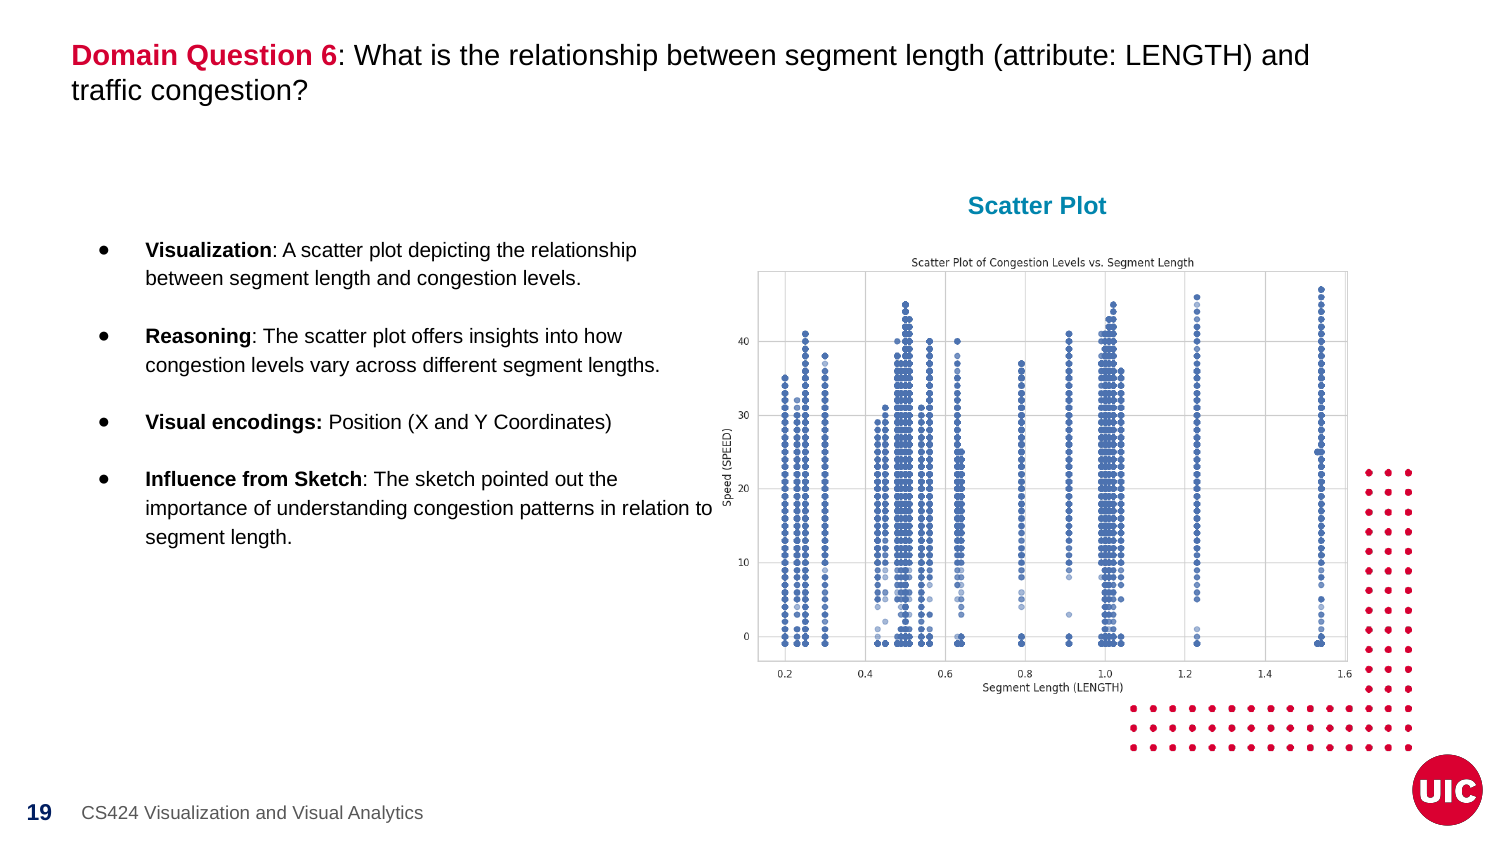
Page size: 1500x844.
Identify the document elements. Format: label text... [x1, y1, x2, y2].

text_box Scatter Plot [952, 174, 1159, 249]
picture [716, 250, 1485, 827]
footer CS424 Visualization and Visual Analytics [70, 789, 577, 835]
text_box Visualization: A scatter plot depicting the relationship between segment length and congestion levels. Reasoning: The scatter plot offers insights into how congestion levels vary across different segment lengths. Visual encodings: Position (X and Y Coordinates) Influence from Sketch: The sketch pointed out the importance of understanding congestion patterns in relation to segment length. [55, 217, 729, 777]
text_box Domain Question 6: What is the relationship between segment length (attribute: LENGTH) and traffic congestion? [56, 21, 1399, 108]
